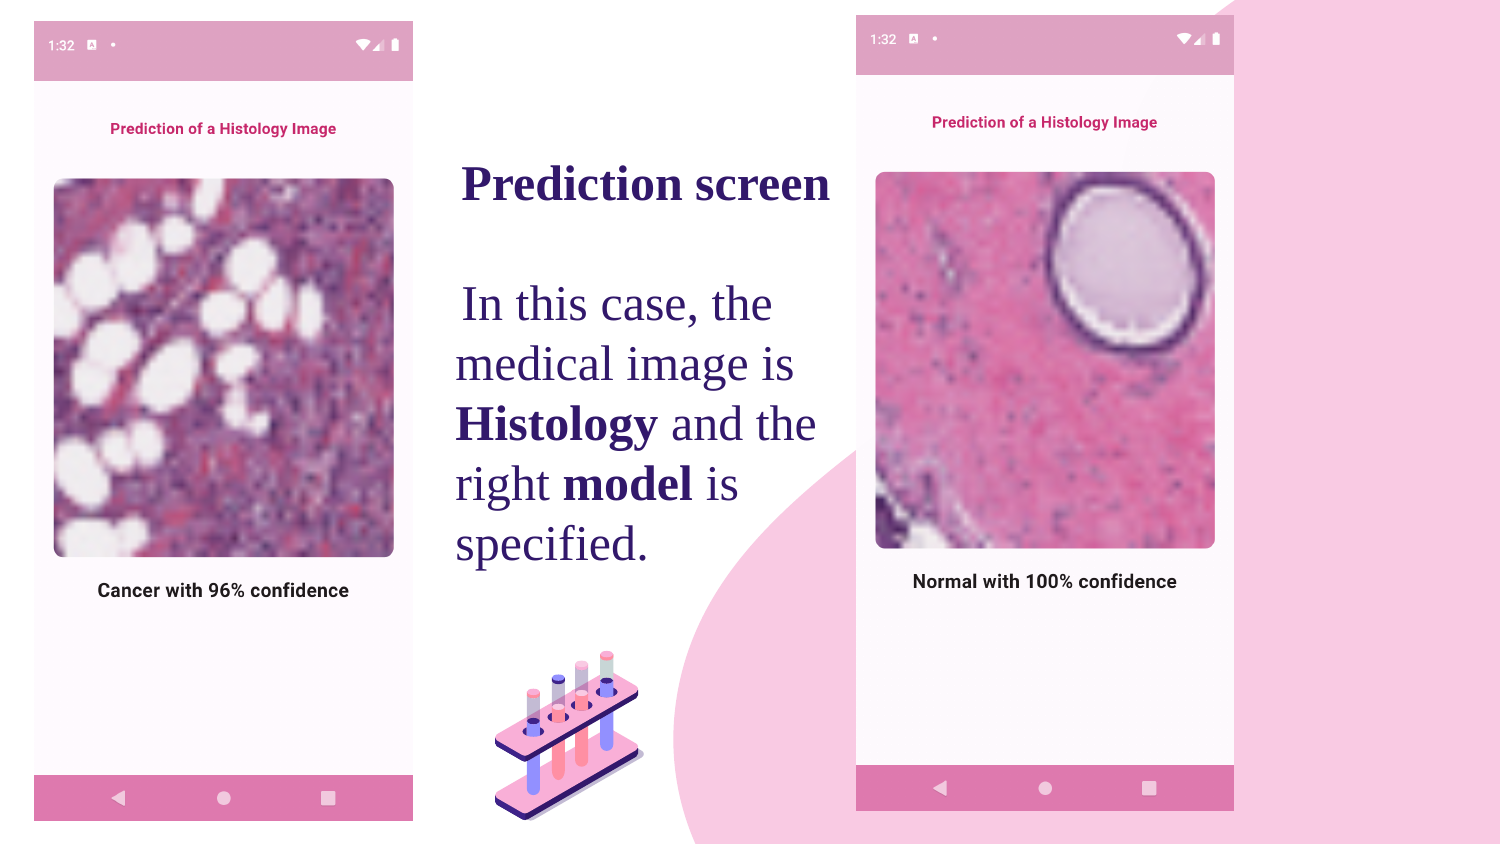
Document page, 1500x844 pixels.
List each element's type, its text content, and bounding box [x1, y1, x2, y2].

subtitle Prediction screen In this case, the medical image is Histology and the right model is specified. [419, 135, 851, 608]
picture [856, 14, 1235, 812]
picture [34, 21, 414, 821]
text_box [494, 650, 645, 821]
